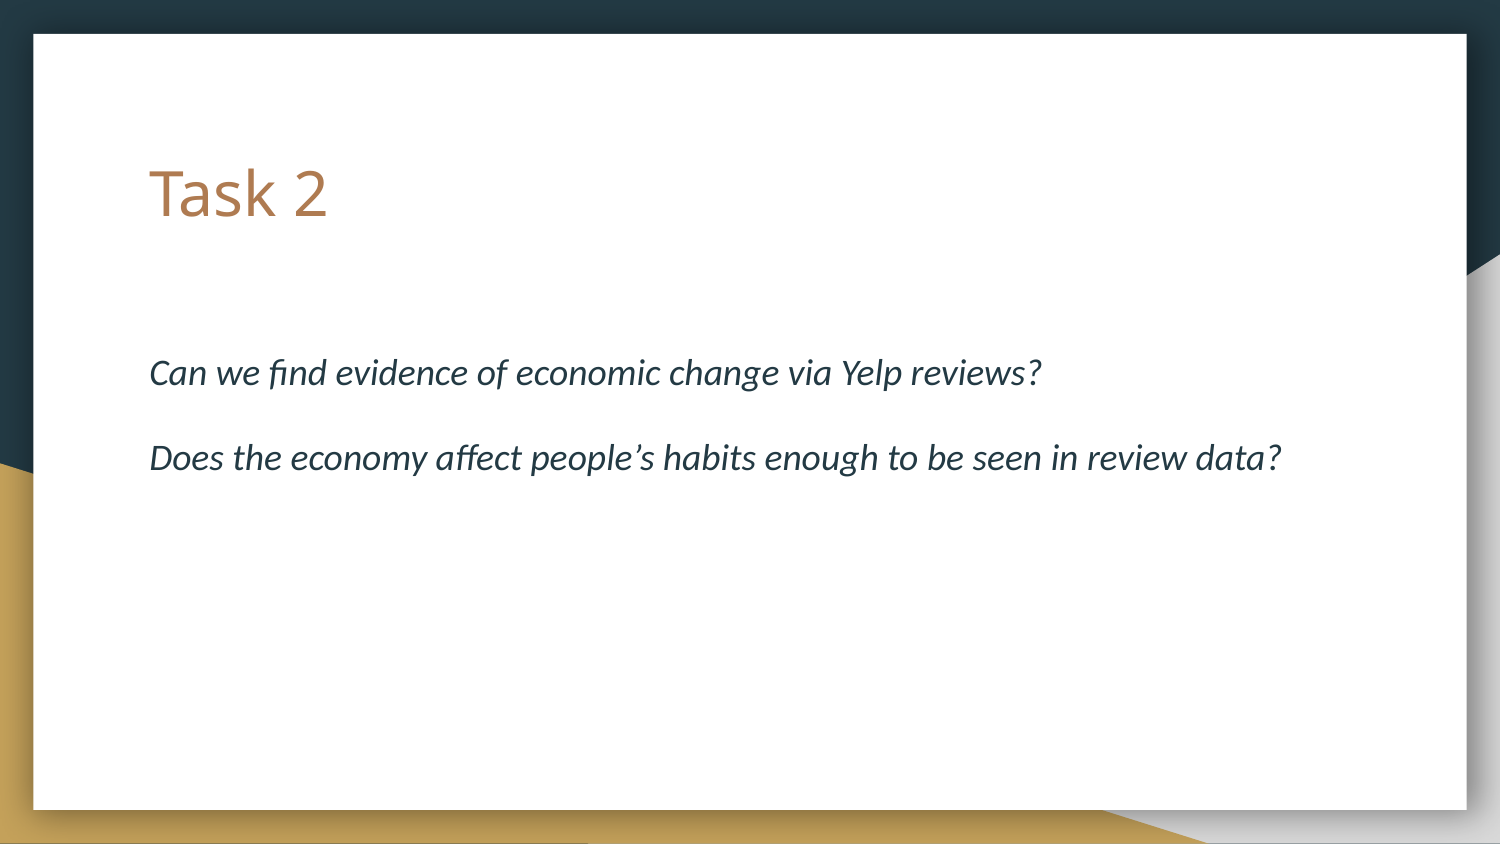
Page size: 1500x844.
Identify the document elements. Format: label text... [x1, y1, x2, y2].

title Task 2 [134, 138, 1366, 296]
list Can we find evidence of economic change via Yelp reviews? Does the economy affect people’s habits enough to be seen in review data? [134, 326, 1366, 729]
